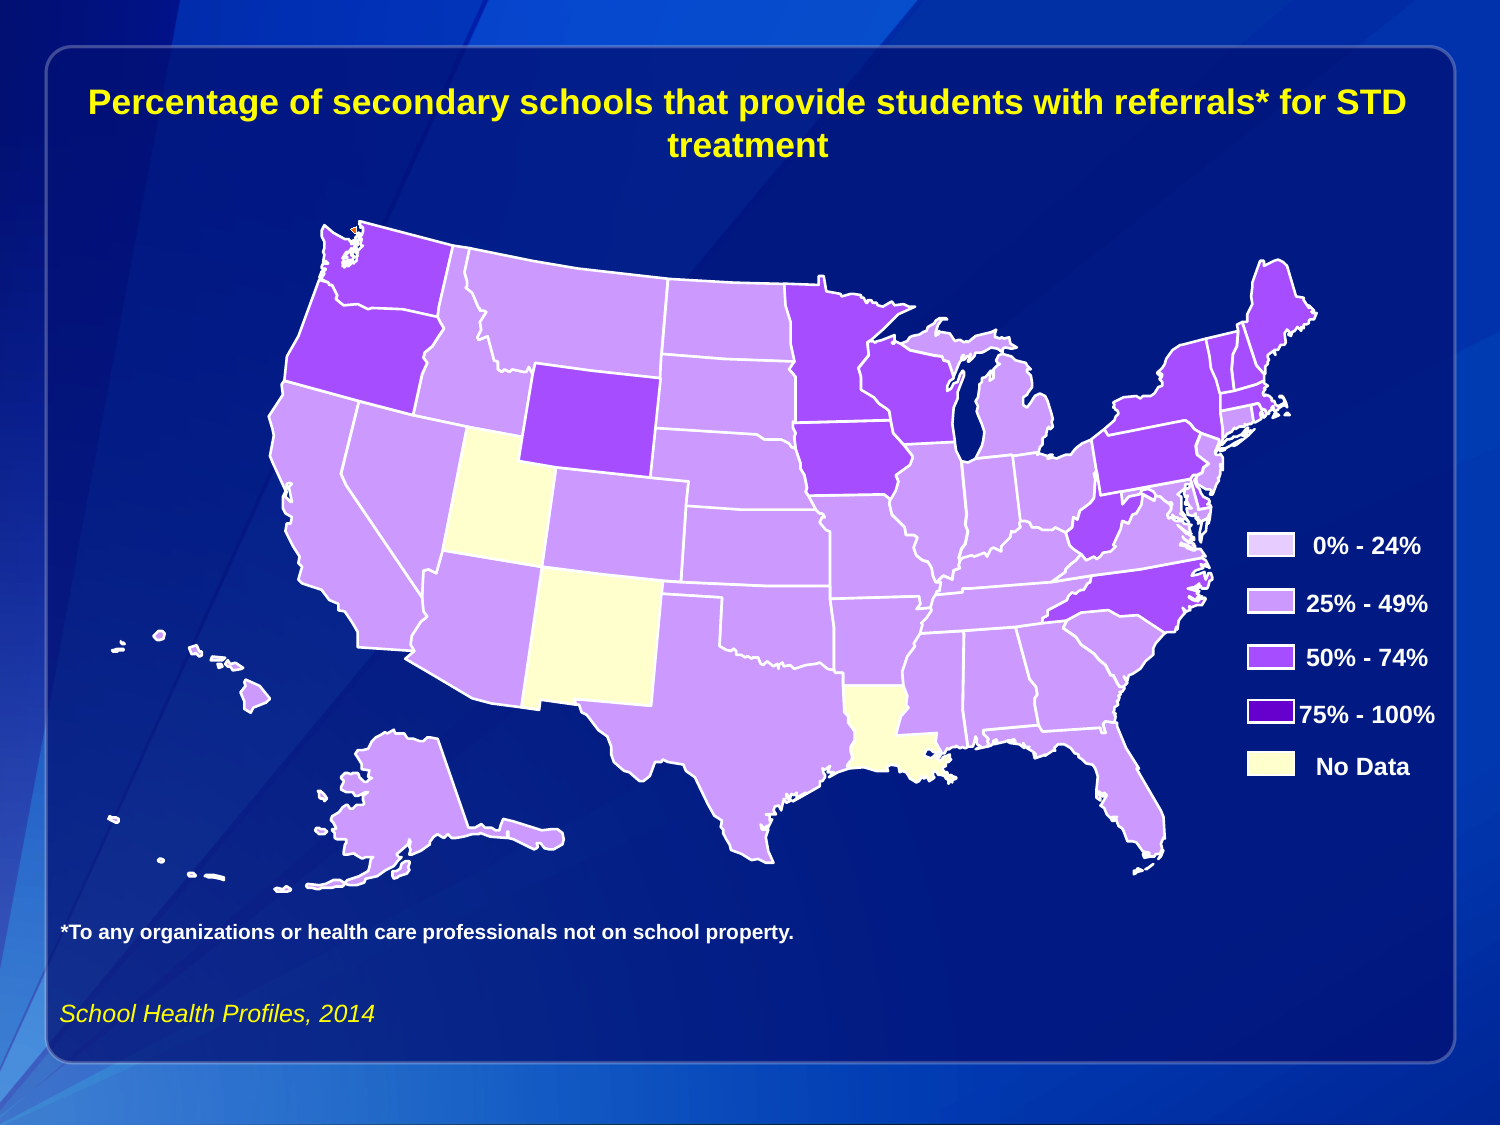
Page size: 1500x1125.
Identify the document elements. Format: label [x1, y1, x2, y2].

text_box [1248, 752, 1294, 775]
text_box [44, 990, 537, 1036]
text_box [1297, 522, 1437, 567]
title [41, 6, 1455, 238]
text_box [1248, 533, 1294, 557]
picture [0, 0, 1500, 1125]
text_box [1248, 634, 1444, 680]
text_box [1300, 742, 1426, 788]
text_box [1133, 868, 1143, 875]
text_box [1145, 863, 1154, 870]
text_box [1248, 580, 1444, 626]
text_box [108, 729, 565, 892]
text_box [111, 630, 271, 714]
text_box [1248, 690, 1451, 736]
text_box [268, 238, 1317, 863]
text_box [45, 911, 1367, 951]
